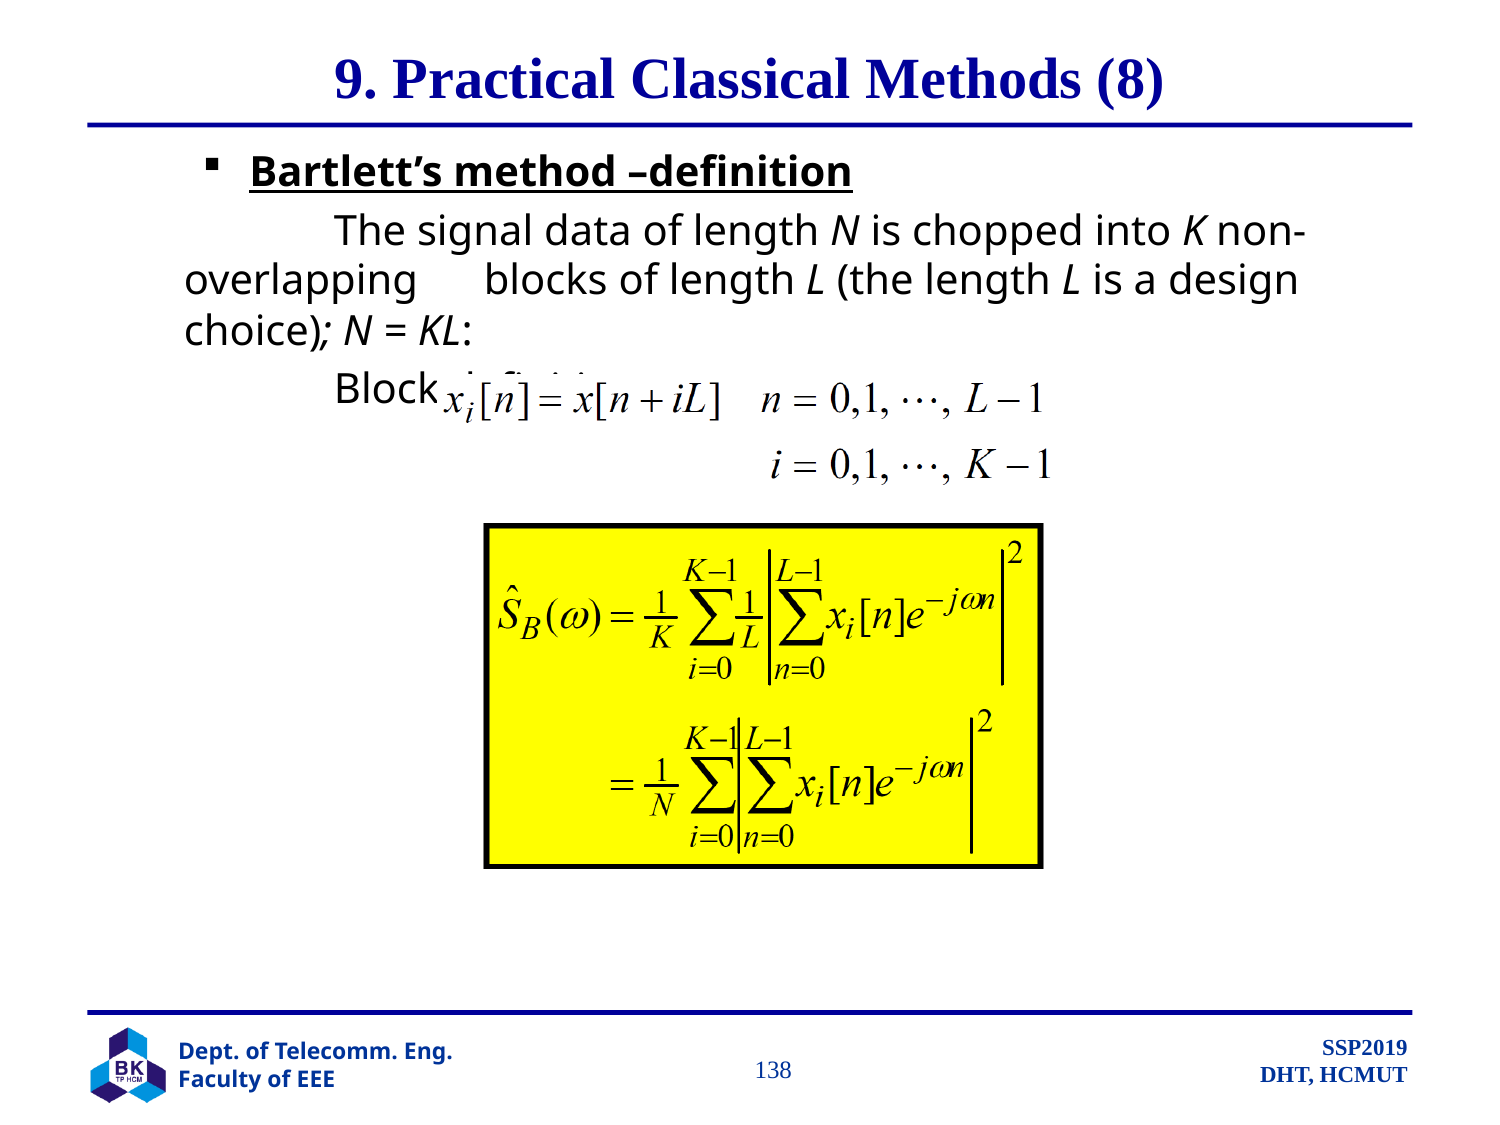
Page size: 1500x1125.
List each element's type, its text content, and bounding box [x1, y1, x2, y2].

picture [87, 1024, 169, 1125]
picture [474, 512, 1049, 877]
picture [437, 374, 1053, 488]
slide_number 138 [424, 1037, 976, 1101]
list Bartlett’s method –definition The signal data of length N is chopped into K non-overlapping blocks of length L (the length L is a design choice); N = KL: Block definition: [112, 137, 1388, 988]
title 9. Practical Classical Methods (8) [0, 37, 1500, 113]
